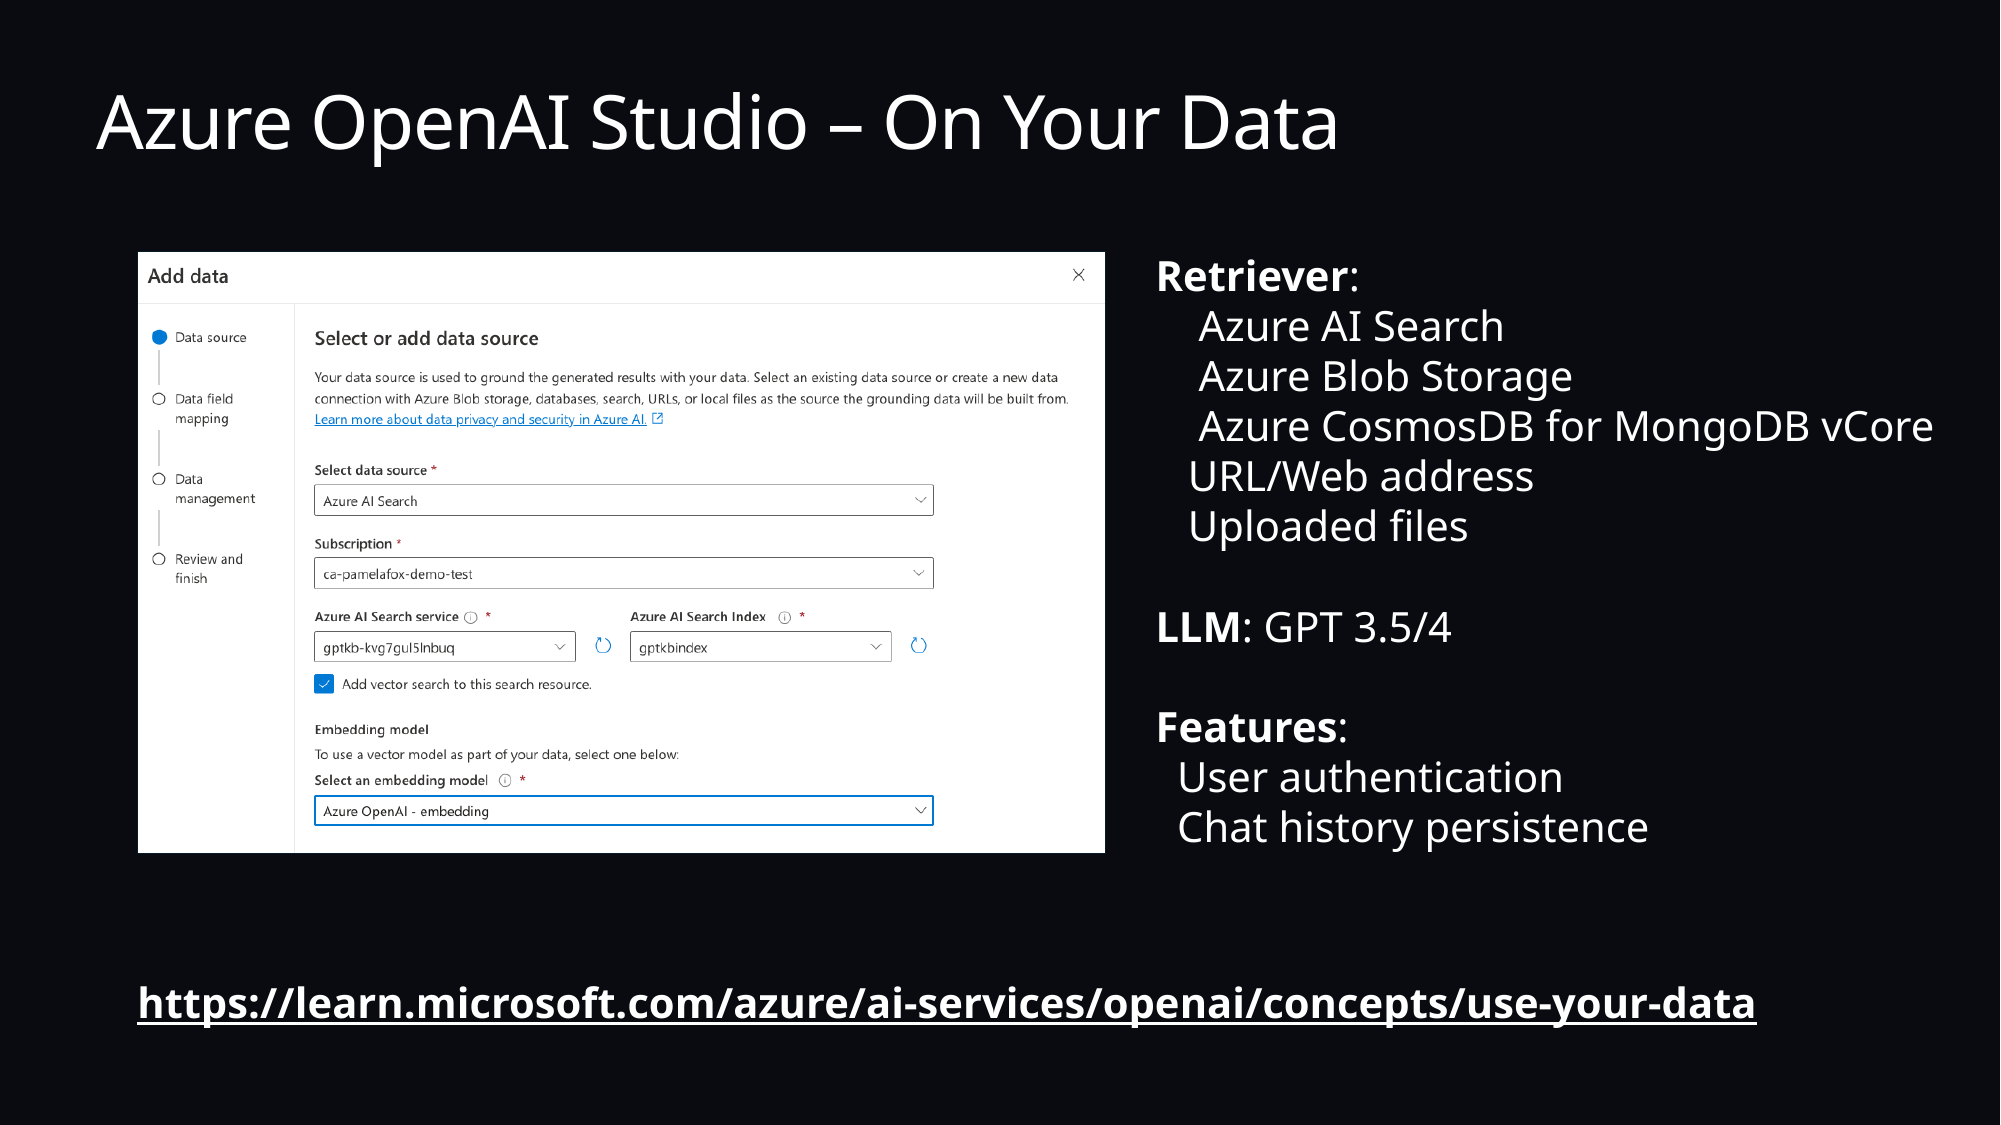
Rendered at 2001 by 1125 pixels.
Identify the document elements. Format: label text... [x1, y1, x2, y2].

text_box Retriever: Azure AI Search Azure Blob Storage Azure CosmosDB for MongoDB vCore URL/Web address Uploaded files LLM: GPT 3.5/4 Features: User authentication Chat history persistence [1155, 250, 1952, 901]
title Azure OpenAI Studio – On Your Data [96, 75, 1904, 166]
picture [137, 251, 1106, 854]
text_box https://learn.microsoft.com/azure/ai-services/openai/concepts/use-your-data [137, 976, 1835, 1034]
